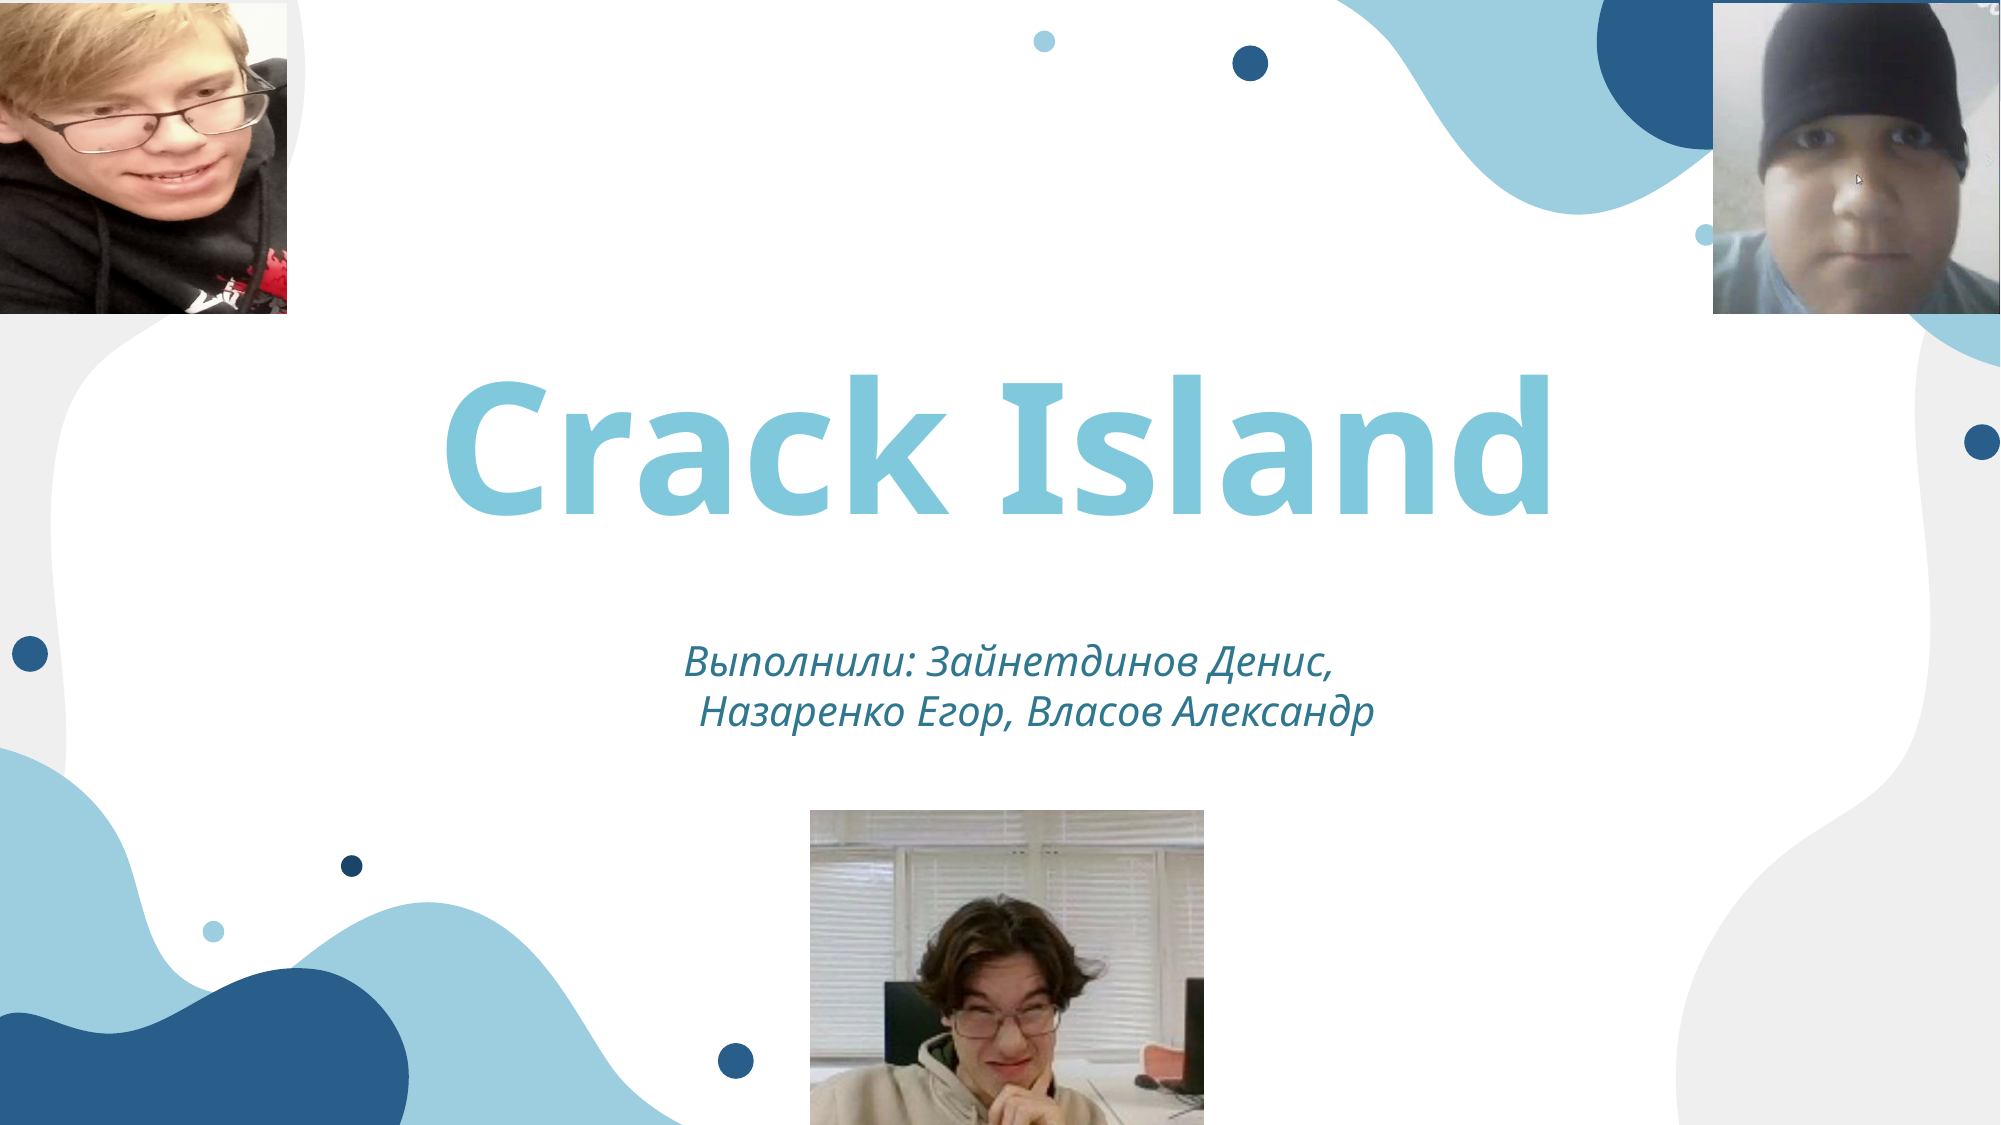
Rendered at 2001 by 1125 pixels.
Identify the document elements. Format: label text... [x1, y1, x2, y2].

picture [1712, 2, 2000, 315]
picture [0, 2, 287, 315]
subtitle Выполнили: Зайнетдинов Денис, Назаренко Егор, Власов Александр [557, 619, 1443, 778]
picture [810, 810, 1204, 1125]
title Crack Island [148, 185, 1852, 643]
